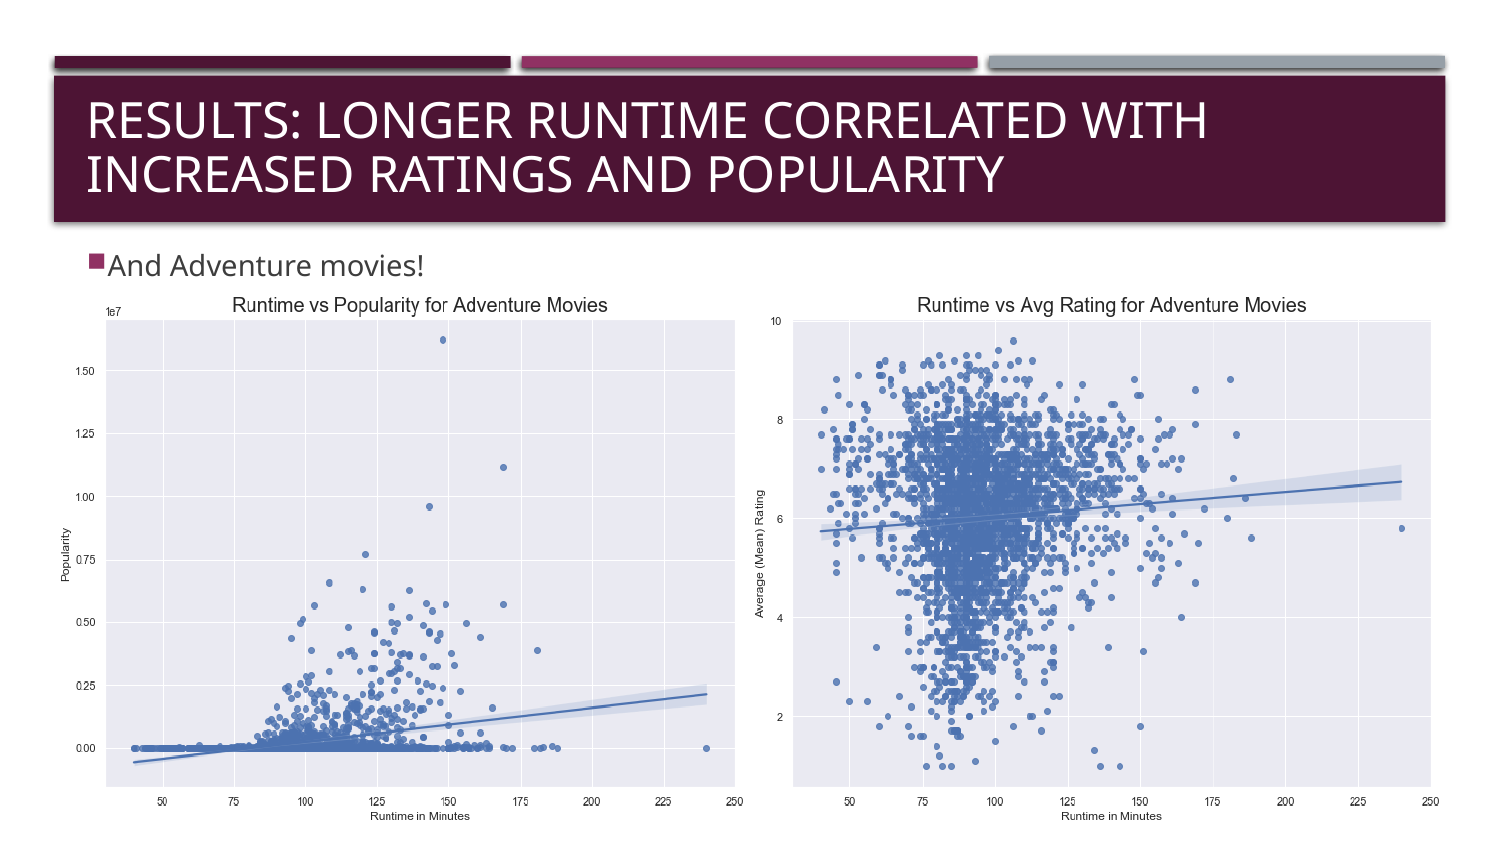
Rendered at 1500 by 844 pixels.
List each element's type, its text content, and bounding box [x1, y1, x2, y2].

text_box [521, 55, 978, 69]
text_box [54, 55, 512, 69]
picture [53, 289, 1446, 831]
title Results: longer runtime correlated with increased ratings and popularity [71, 86, 1429, 212]
text_box [53, 74, 1447, 223]
text_box And Adventure movies! [71, 233, 961, 288]
text_box [988, 55, 1446, 69]
